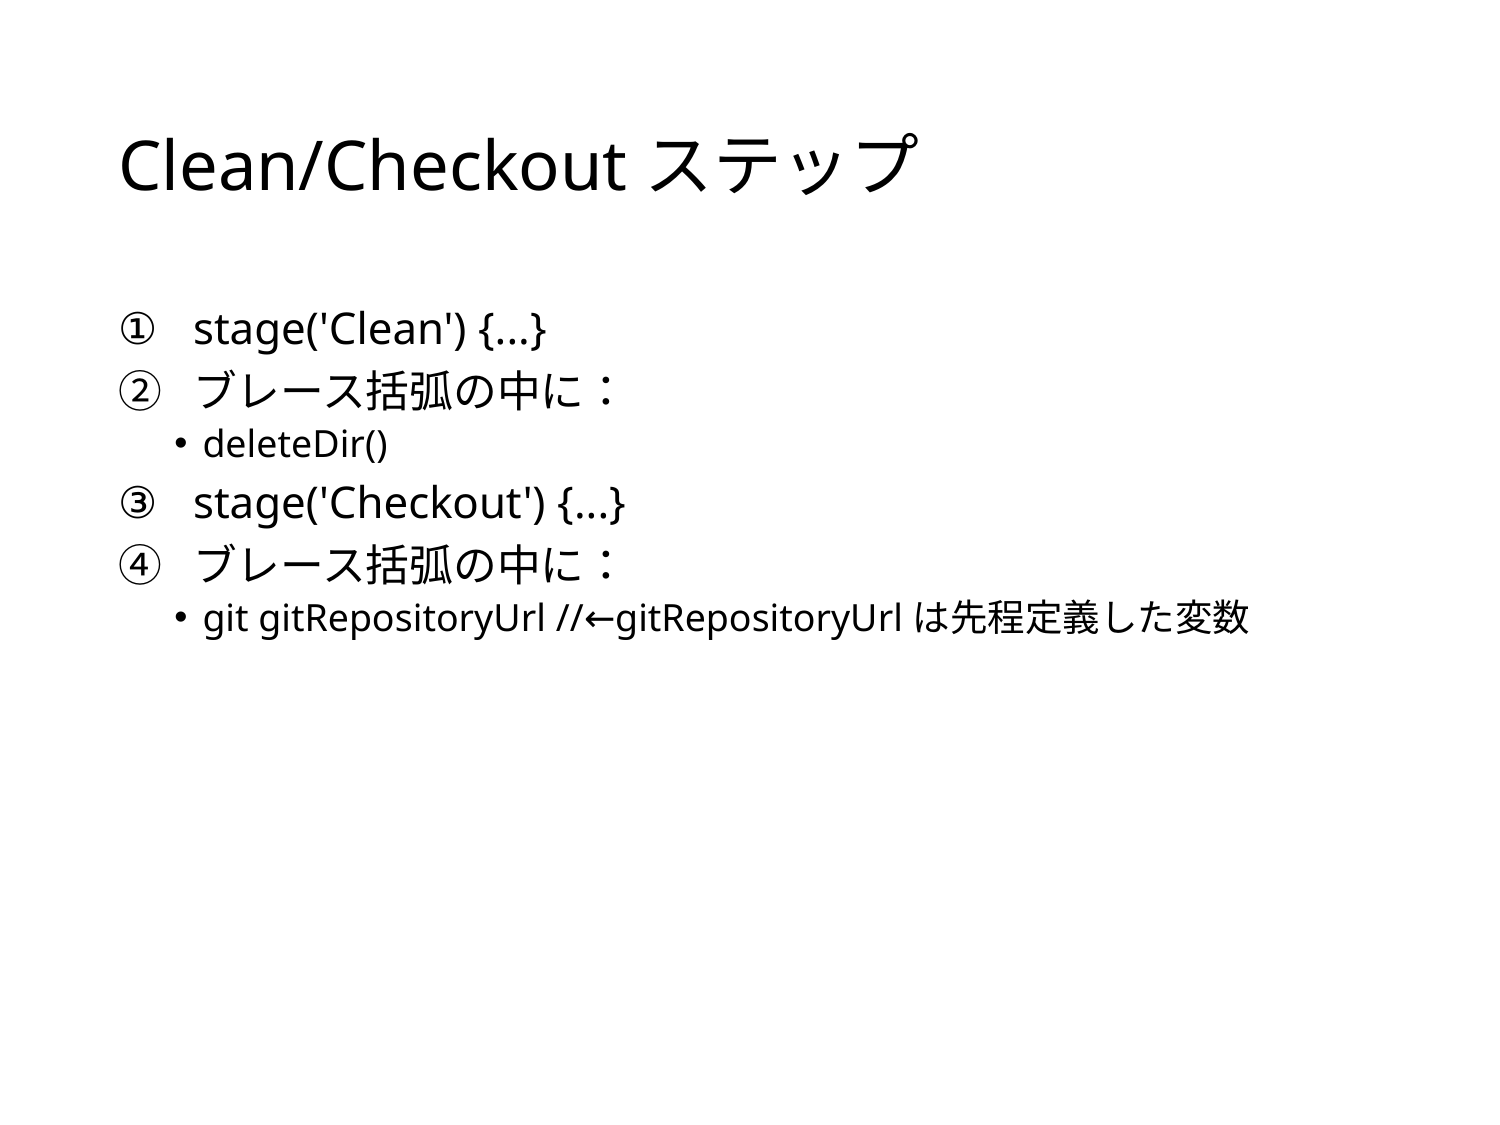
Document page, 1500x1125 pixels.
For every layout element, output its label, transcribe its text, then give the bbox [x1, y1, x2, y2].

title Clean/Checkoutステップ [103, 59, 1397, 278]
list stage('Clean') {...} ブレース括弧の中に： deleteDir() stage('Checkout') {...} ブレース括弧の中に： git gitRepositoryUrl //←gitRepositoryUrlは先程定義した変数 [103, 299, 1397, 1014]
